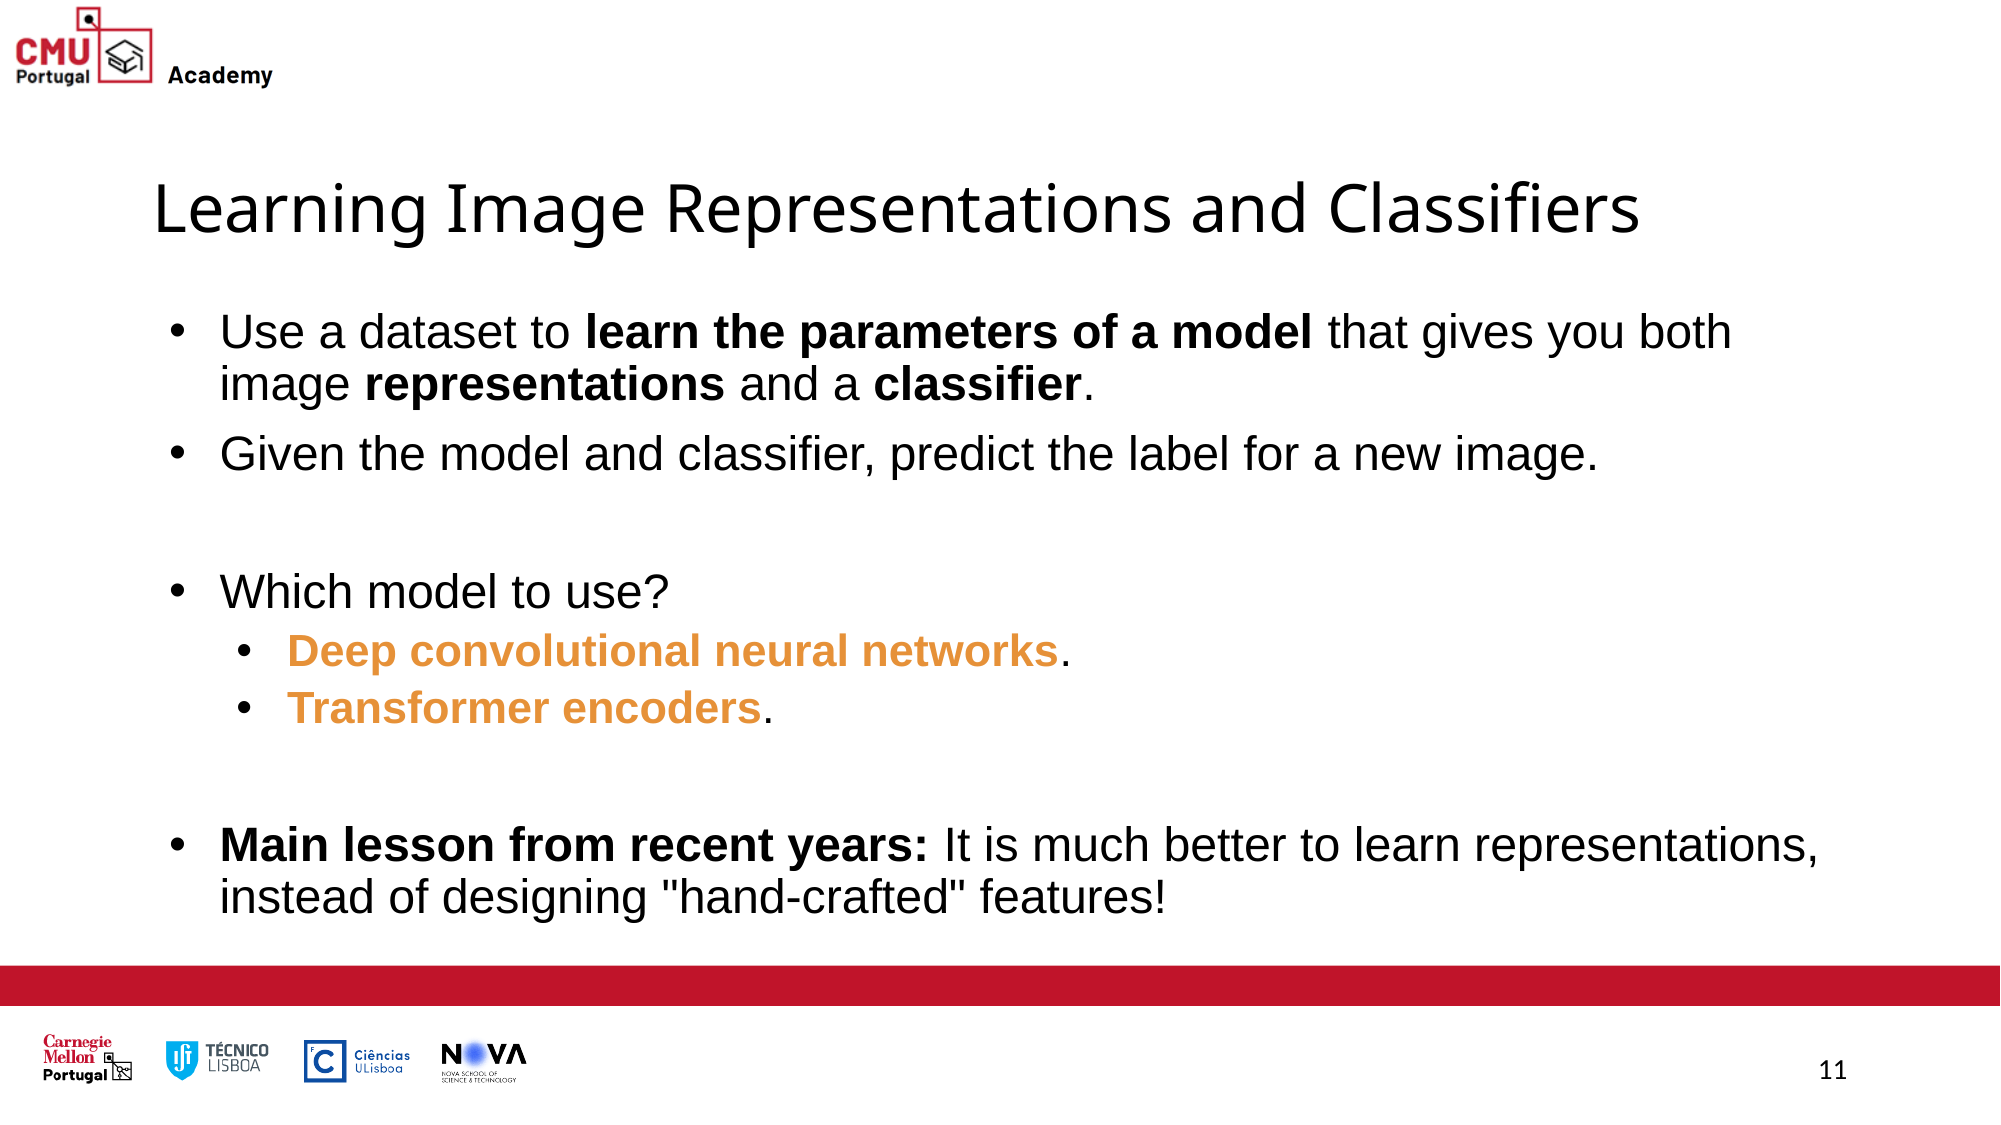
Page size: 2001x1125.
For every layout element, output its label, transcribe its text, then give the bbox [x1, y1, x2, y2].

picture [5, 3, 275, 92]
picture [0, 1011, 583, 1110]
list Use a dataset to learn the parameters of a model that gives you both image representations and a classifier. Given the model and classifier, predict the label for a new image. Which model to use? Deep convolutional neural networks. Transformer encoders. Main lesson from recent years: It is much better to learn representations, instead of designing "hand-crafted" features! [137, 299, 1863, 936]
title Learning Image Representations and Classifiers [137, 145, 1863, 278]
slide_number 11 [1412, 1042, 1863, 1103]
